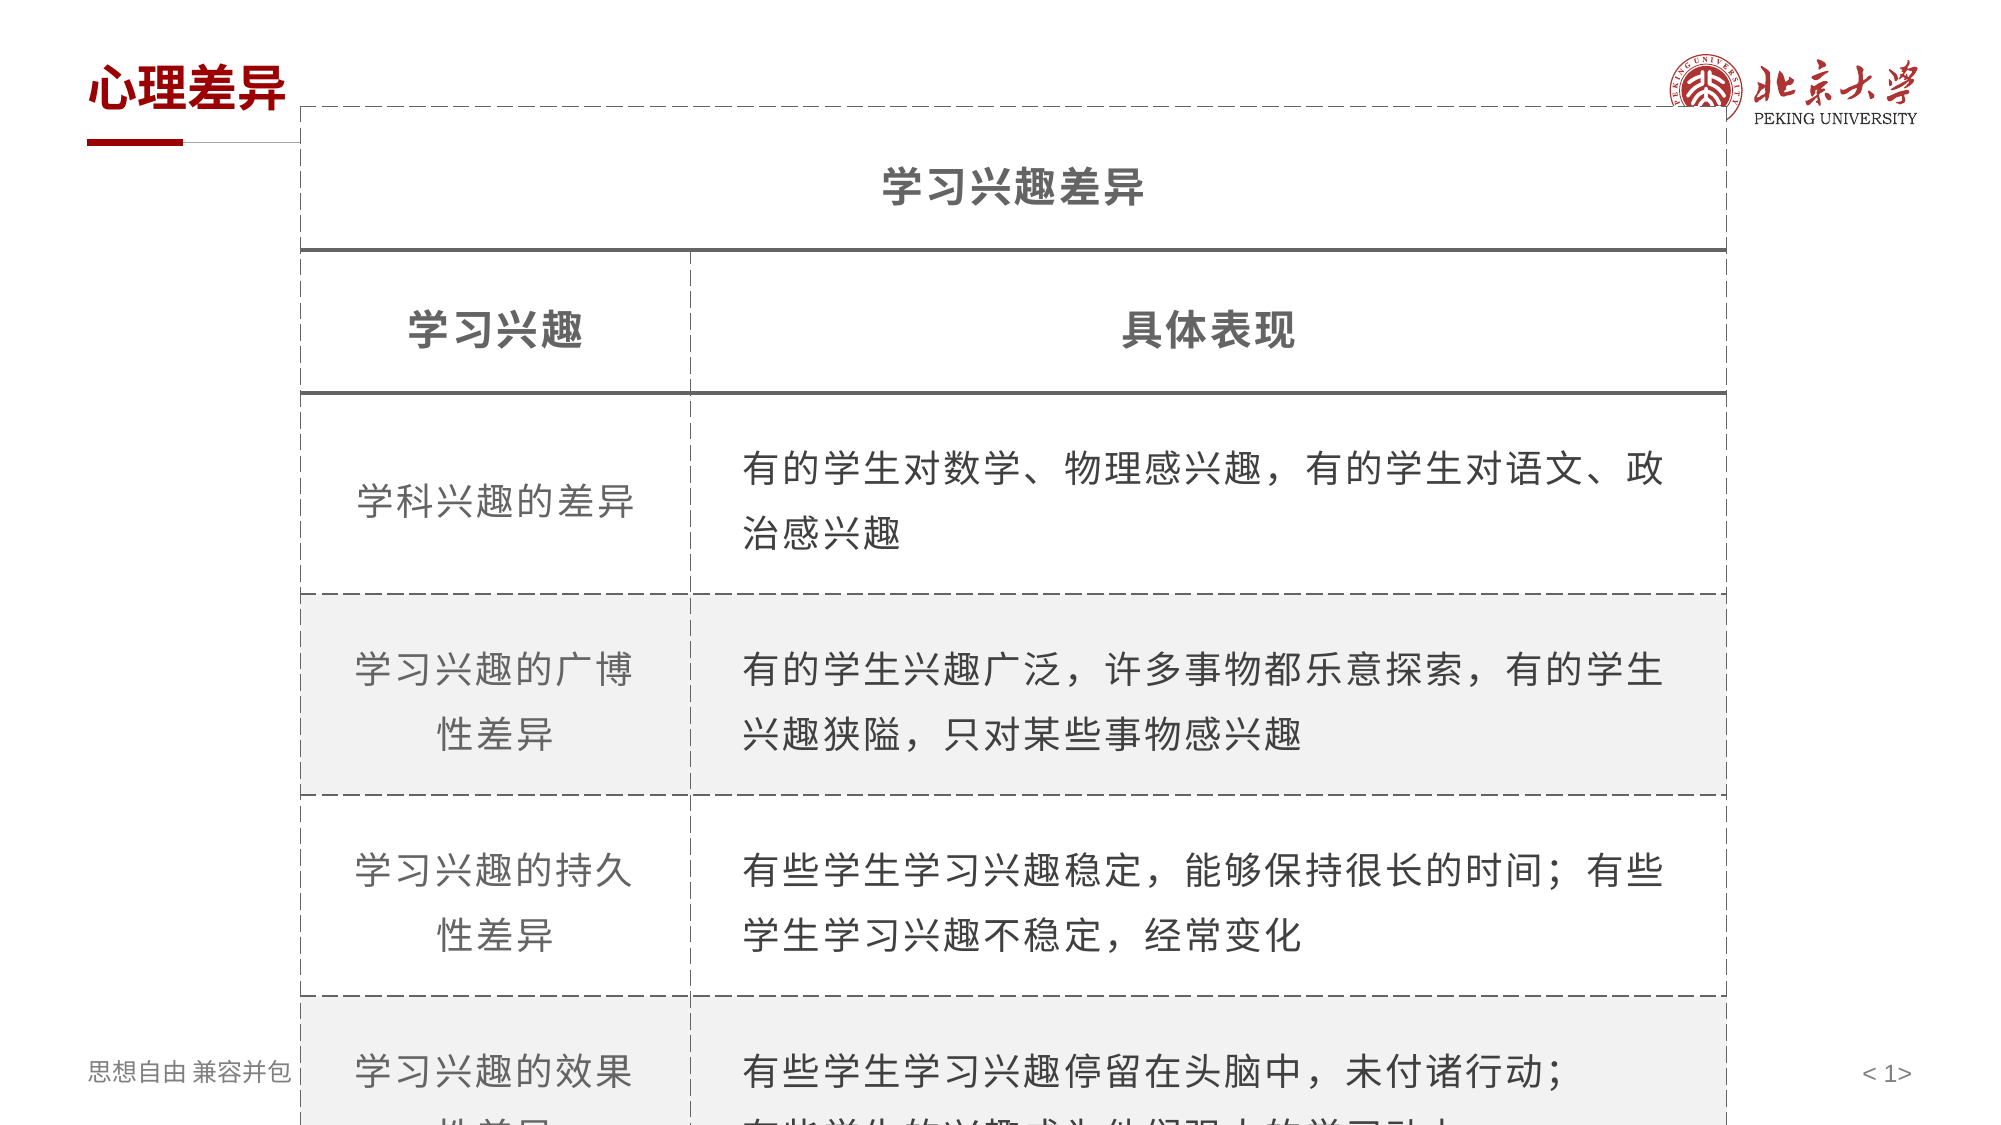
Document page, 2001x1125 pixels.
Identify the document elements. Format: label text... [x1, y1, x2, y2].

slide_number < 1> [1727, 1048, 1928, 1097]
table_cell 有的学生对数学、物理感兴趣，有的学生对语文、政治感兴趣 [691, 395, 1727, 594]
table_cell 有的学生兴趣广泛，许多事物都乐意探索，有的学生兴趣狭隘，只对某些事物感兴趣 [691, 594, 1727, 795]
table_cell 学习兴趣 [300, 252, 691, 391]
table_cell 学习兴趣的持久性差异 [300, 795, 691, 996]
table_cell 学习兴趣的广博性差异 [300, 594, 691, 795]
table_cell 学科兴趣的差异 [300, 395, 691, 594]
table_header 学习兴趣差异 [300, 106, 1727, 248]
table_cell 有些学生学习兴趣稳定，能够保持很长的时间；有些学生学习兴趣不稳定，经常变化 [691, 795, 1727, 996]
table_cell 具体表现 [691, 252, 1727, 391]
table_cell 有些学生学习兴趣停留在头脑中，未付诸行动； 有些学生的兴趣成为他们强大的学习动力 [691, 996, 1727, 1125]
table_cell 学习兴趣的效果性差异 [300, 996, 691, 1125]
title 心理差异 [72, 39, 1559, 142]
